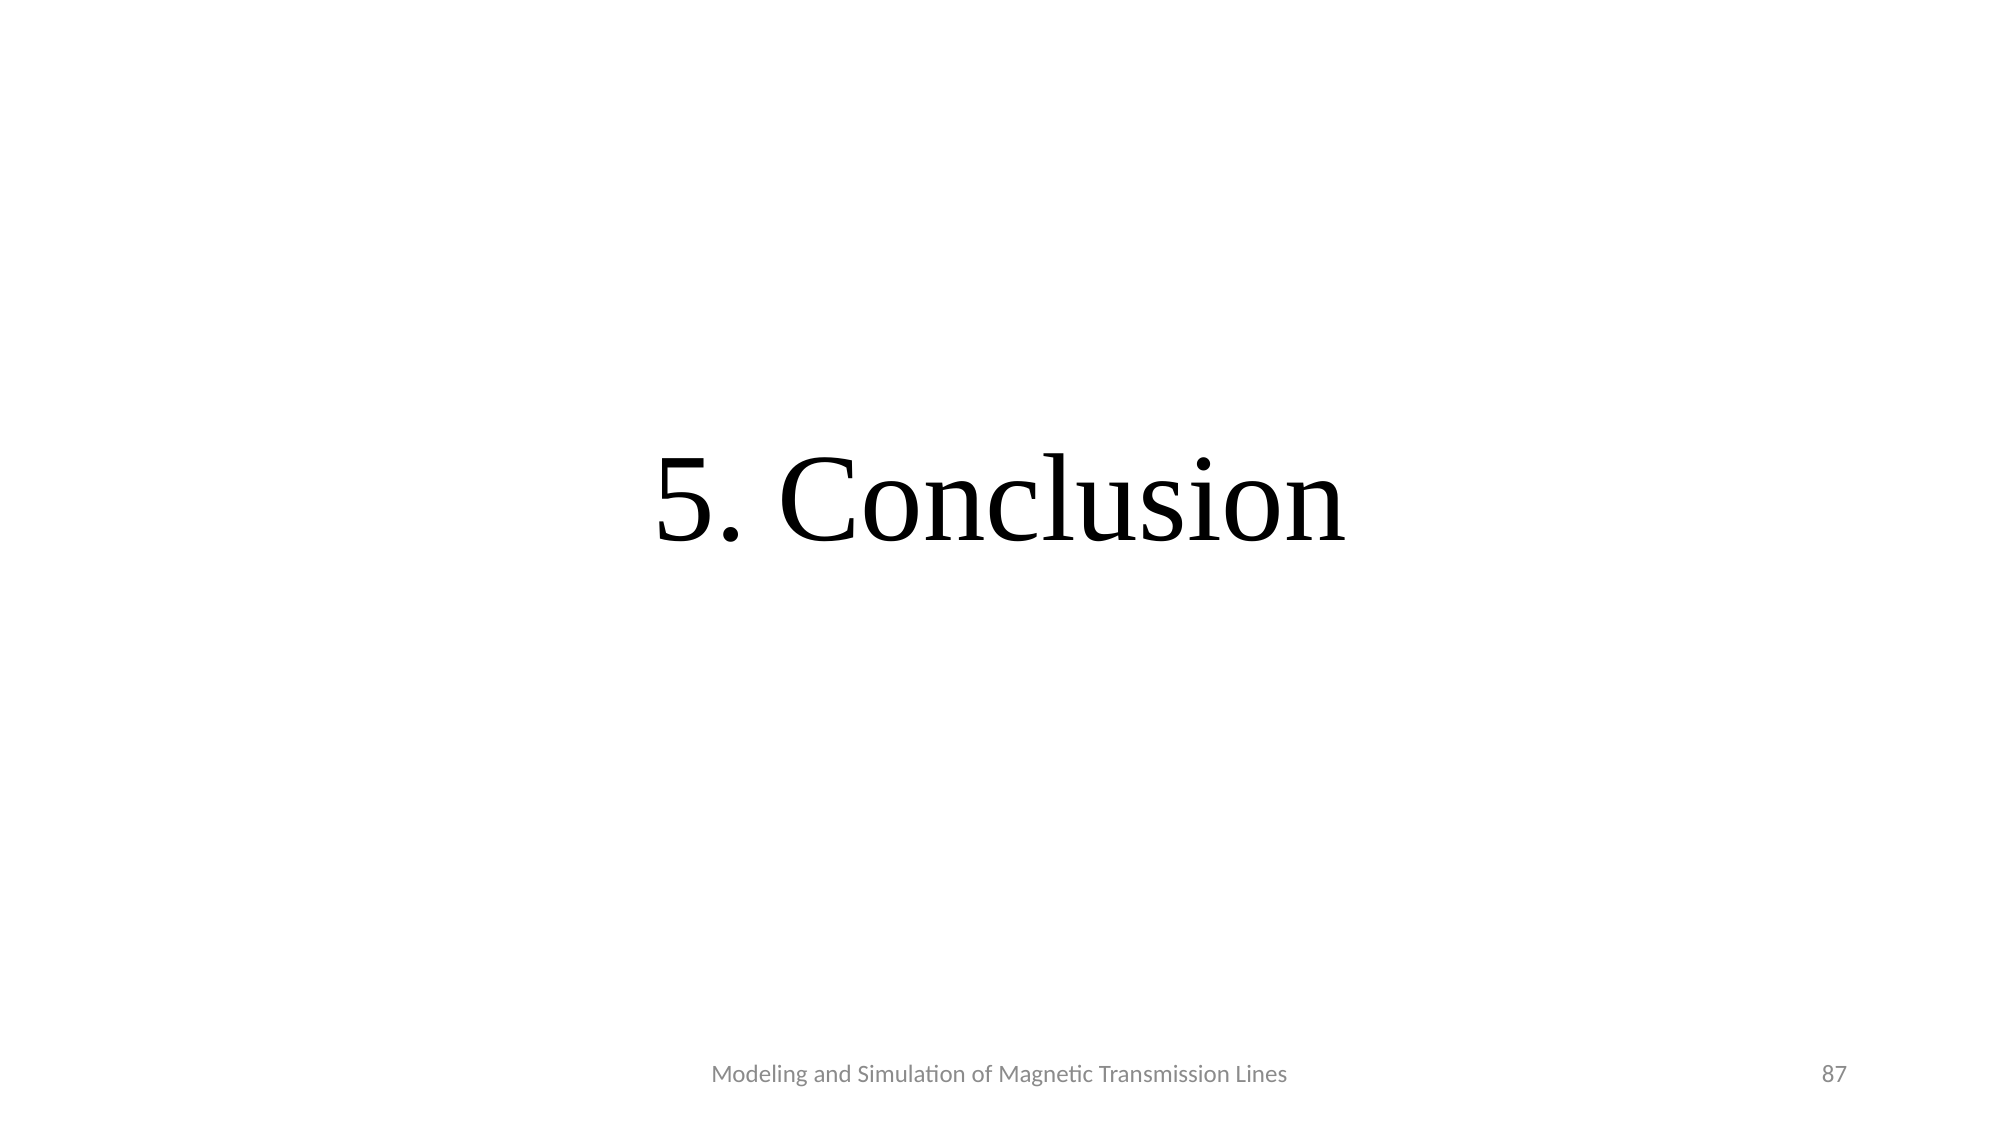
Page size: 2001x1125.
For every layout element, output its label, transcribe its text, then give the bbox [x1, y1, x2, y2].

slide_number 87 [1412, 1042, 1863, 1103]
footer Modeling and Simulation of Magnetic Transmission Lines [662, 1042, 1338, 1103]
title 5. Conclusion [137, 400, 1863, 575]
